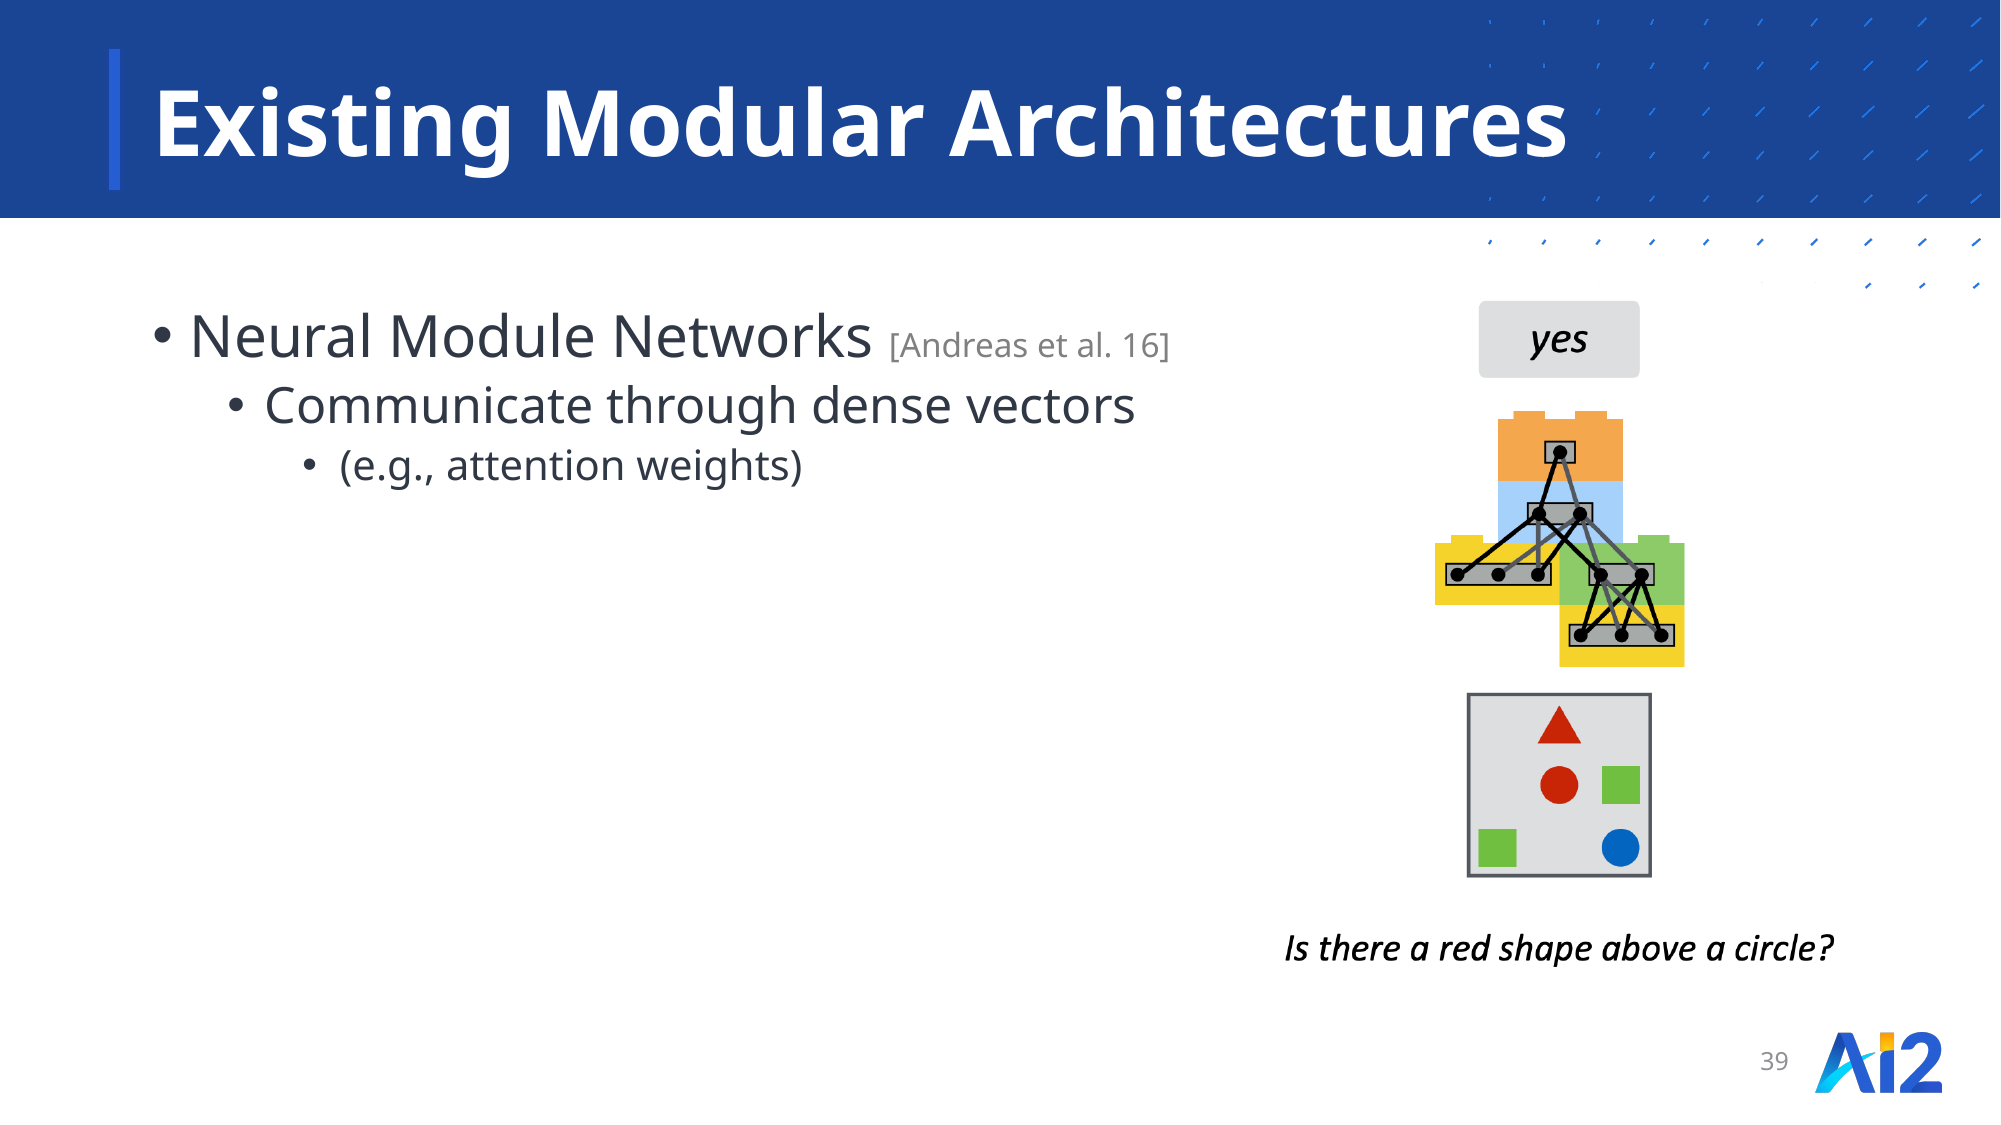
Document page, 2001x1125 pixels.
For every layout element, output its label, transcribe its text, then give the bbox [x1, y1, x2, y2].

text_box Neural Module Networks [Andreas et al. 16] Communicate through dense vectors (e.g., attention weights) [137, 299, 1193, 1014]
picture [1487, 0, 2000, 289]
picture [1379, 394, 1737, 677]
title Existing Modular Architectures [137, 47, 1863, 206]
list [1253, 283, 1863, 998]
slide_number 39 [1716, 1032, 1804, 1093]
picture [1815, 1032, 1942, 1093]
